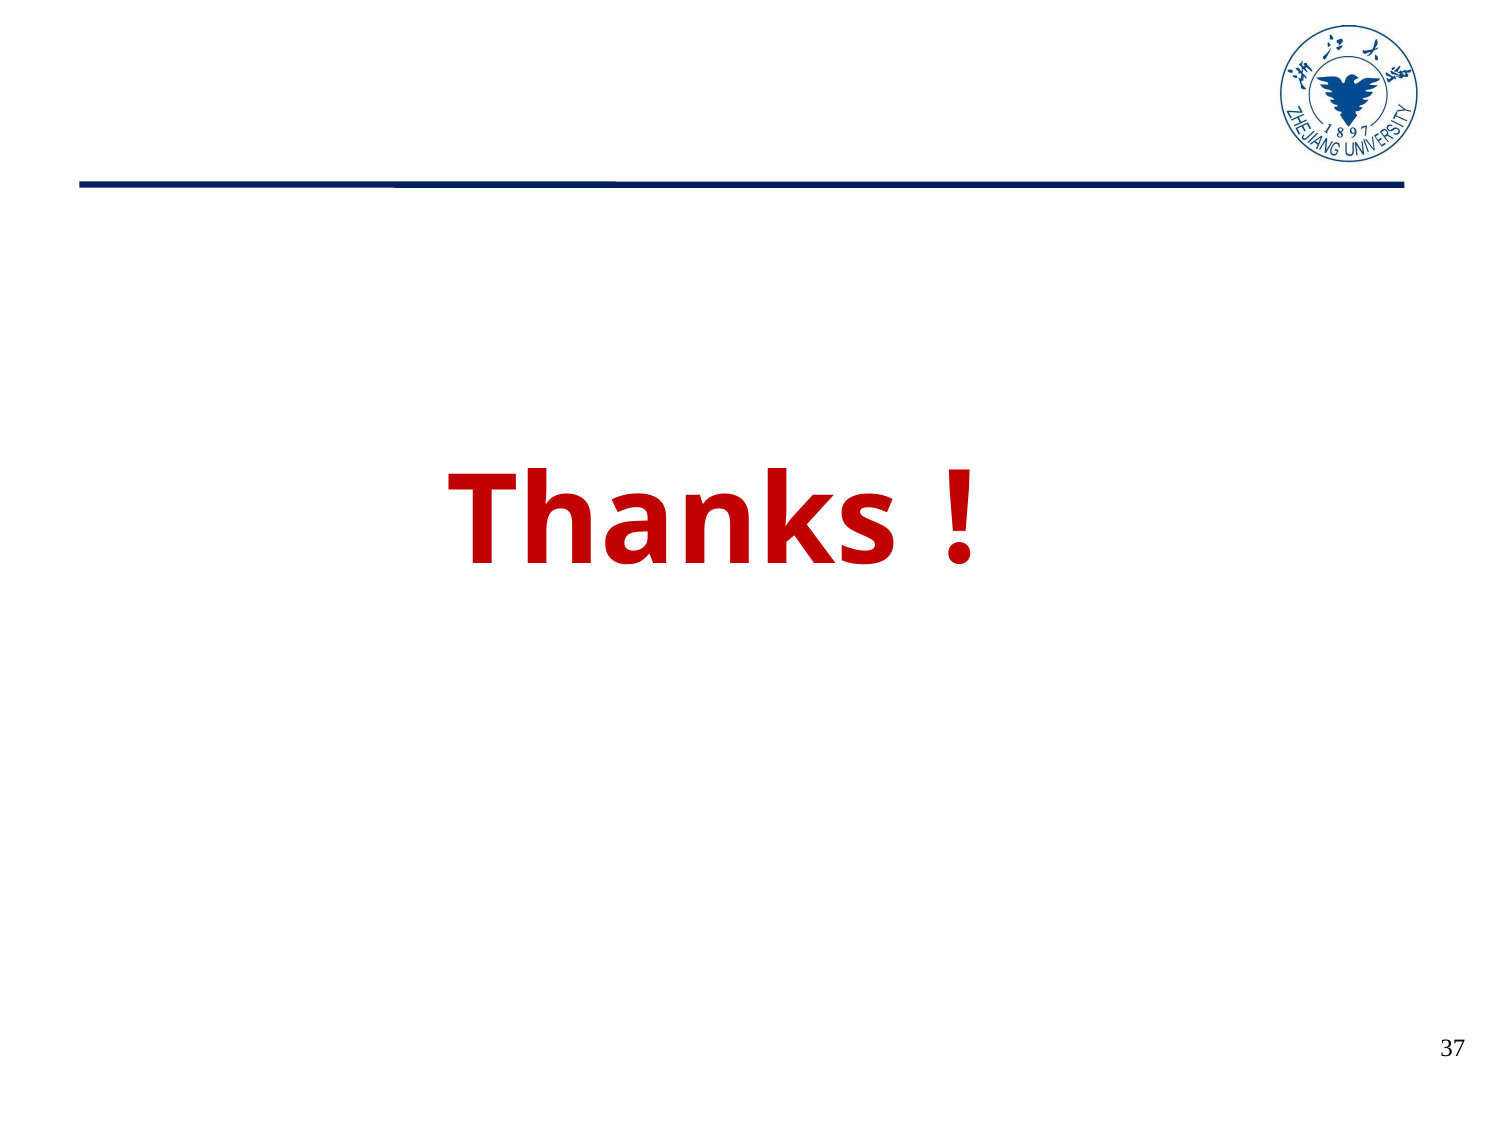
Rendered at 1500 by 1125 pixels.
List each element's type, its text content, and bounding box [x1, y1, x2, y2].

slide_number 37 [1130, 1024, 1481, 1100]
picture [1272, 25, 1423, 164]
list Thanks！ [18, 226, 1482, 1024]
